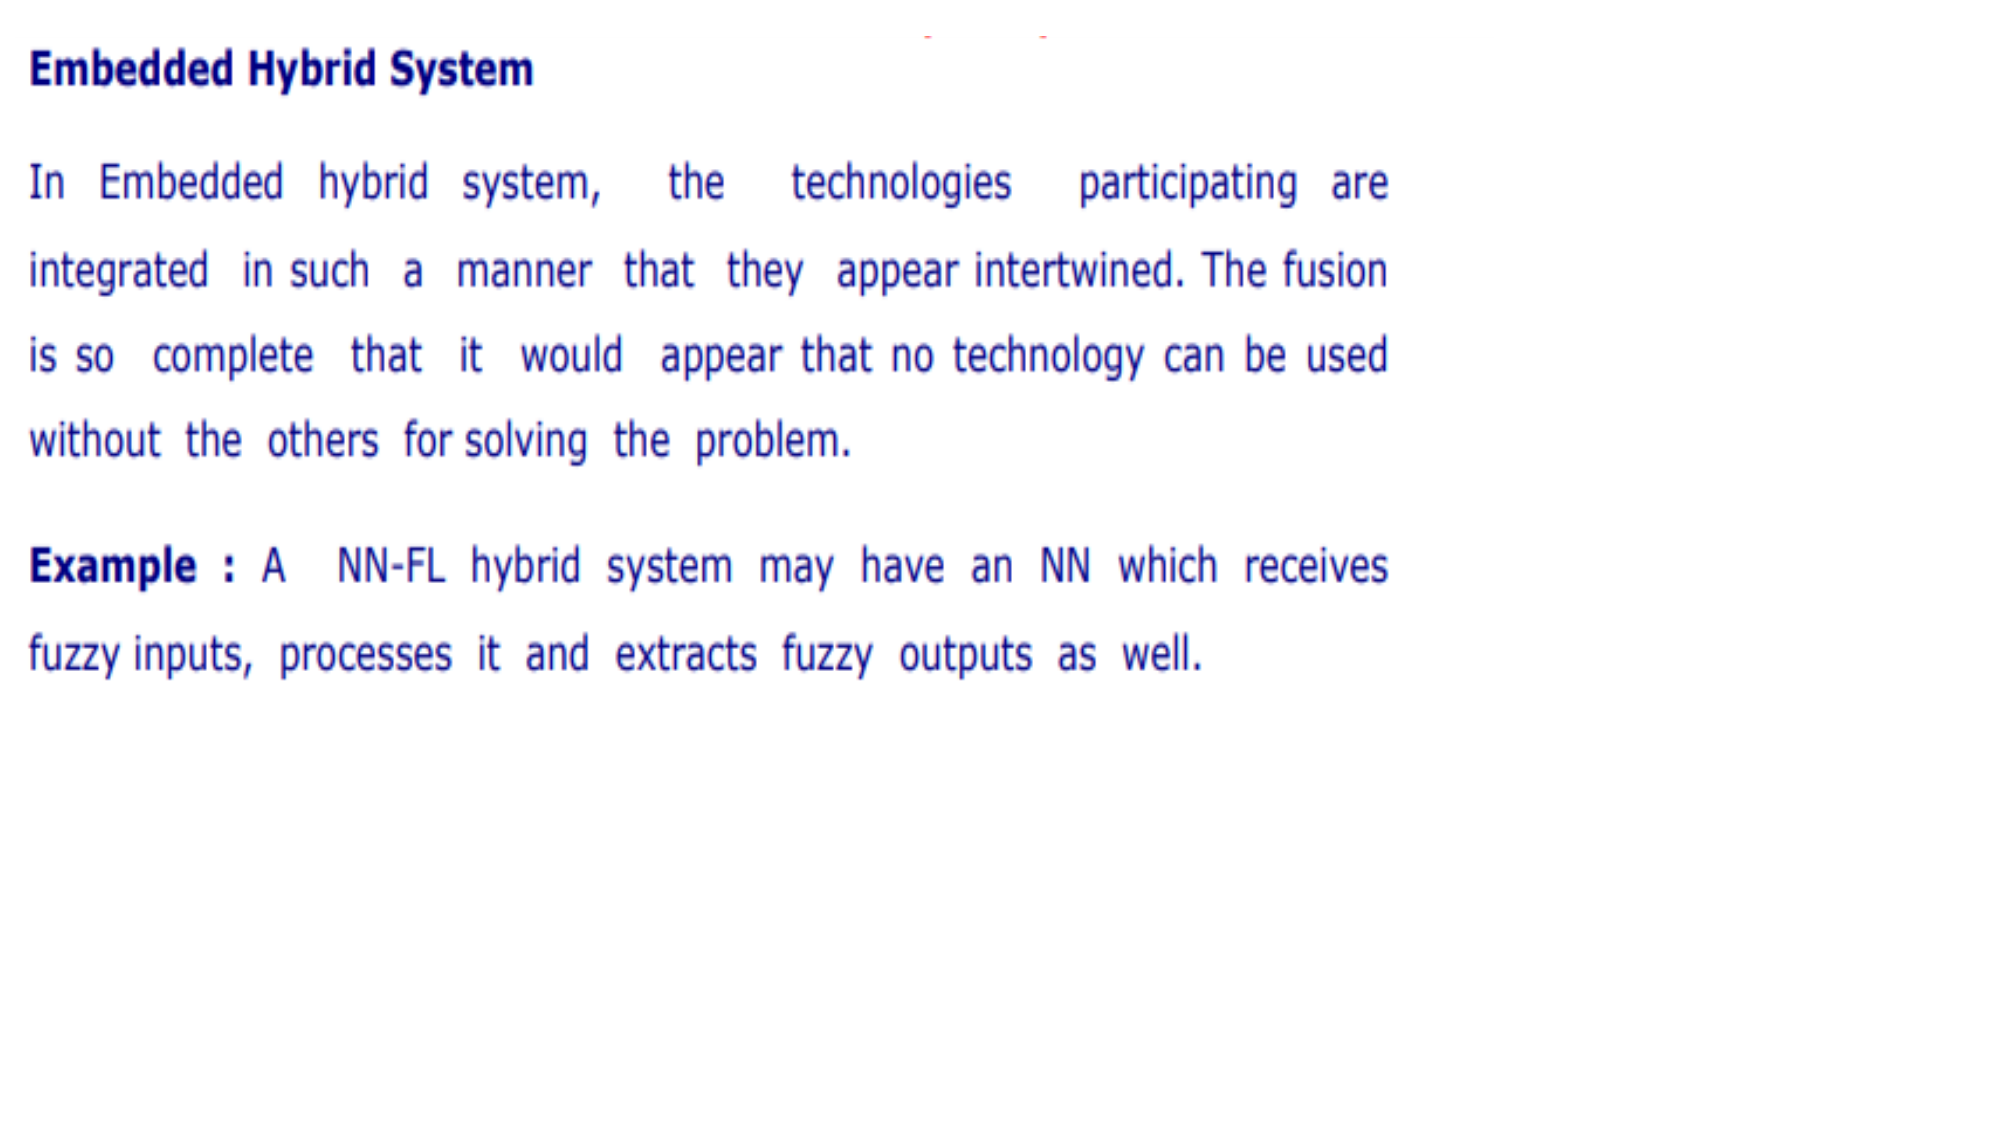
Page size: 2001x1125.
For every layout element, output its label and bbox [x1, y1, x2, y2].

picture [15, 36, 1494, 737]
